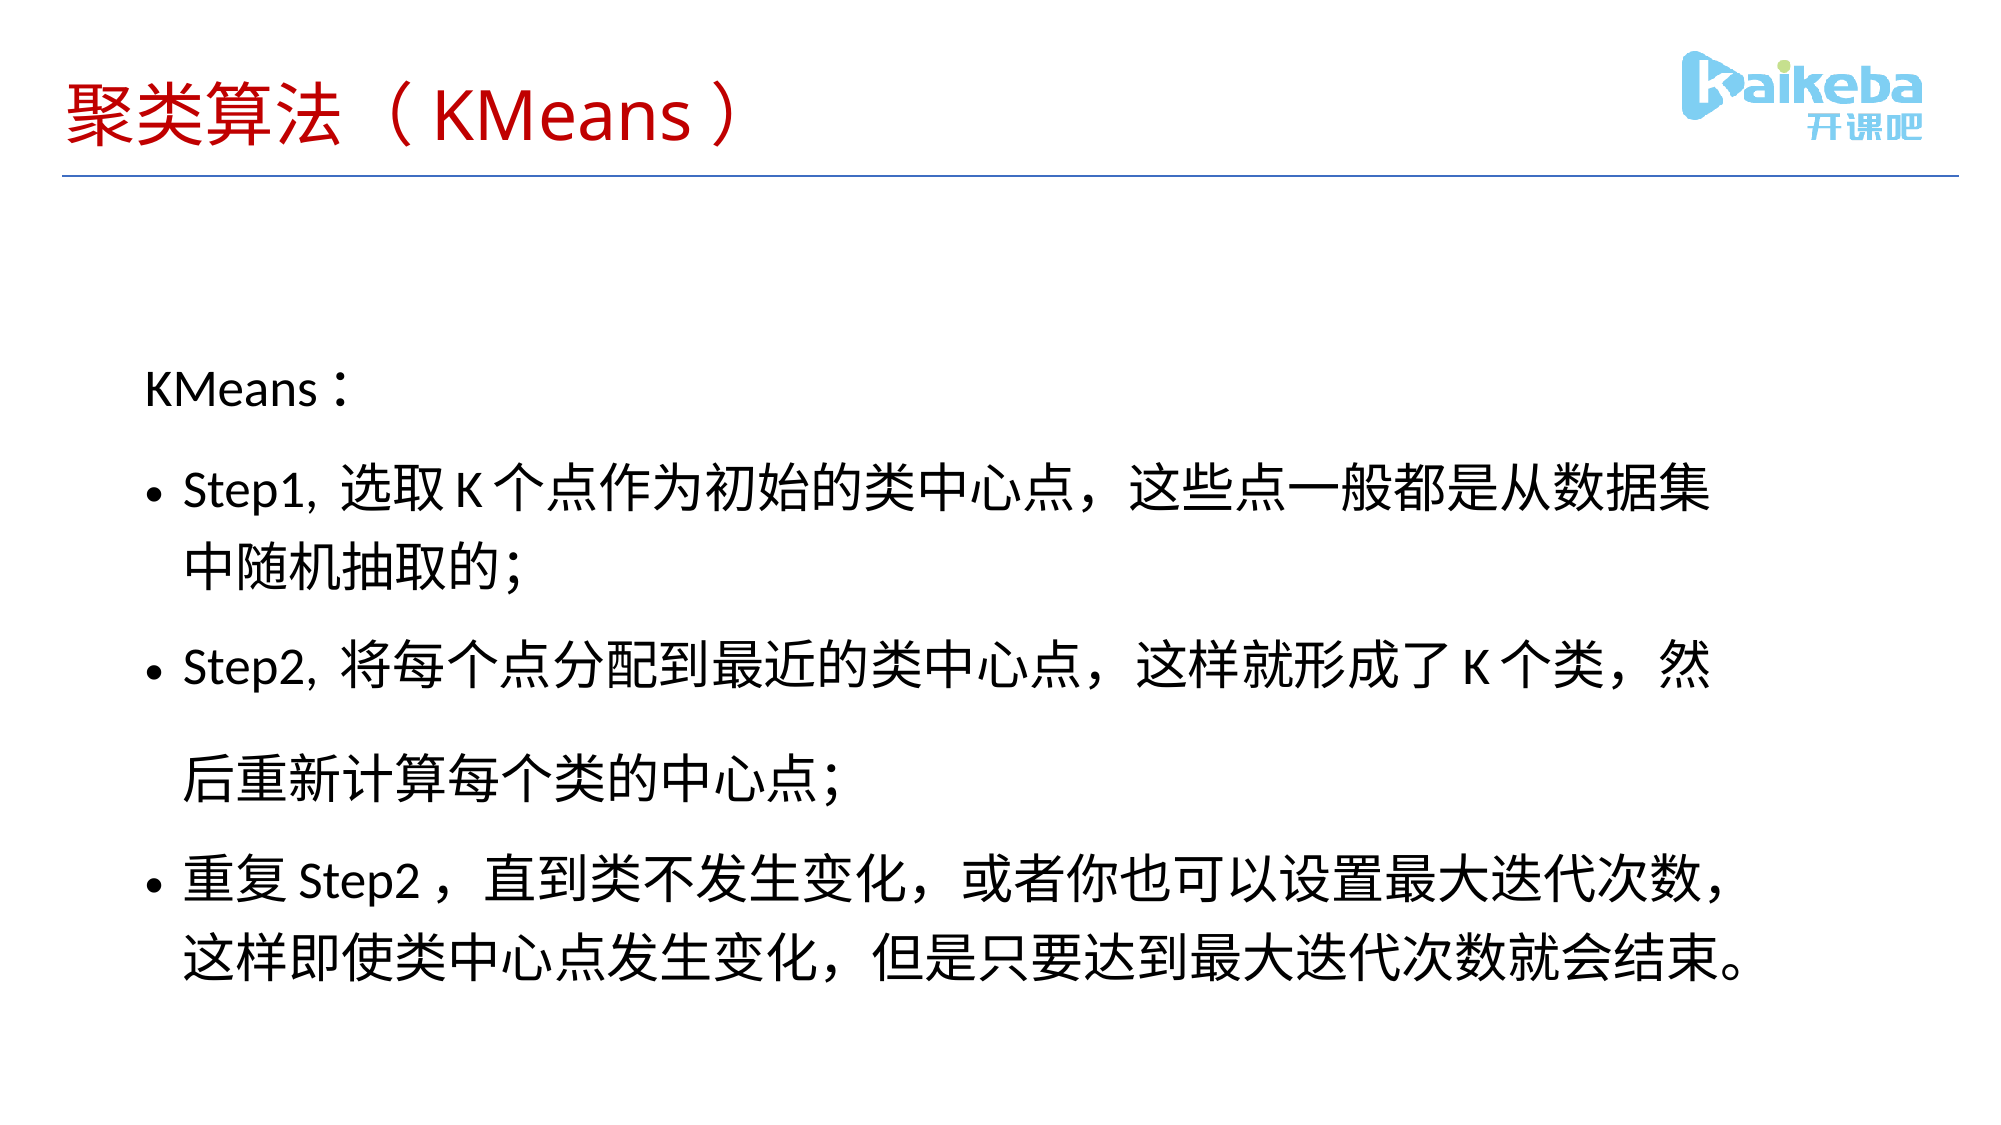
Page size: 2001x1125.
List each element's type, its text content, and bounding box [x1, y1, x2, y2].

table_cell 17 [1653, 21, 1950, 167]
title 聚类算法（KMeans） [57, 59, 1728, 167]
list KMeans： Step1, 选取K个点作为初始的类中心点，这些点一般都是从数据集中随机抽取的； Step2, 将每个点分配到最近的类中心点，这样就形成了K个类，然后重新计算每个类的中心点； 重复Step2，直到类不发生变化，或者你也可以设置最大迭代次数，这样即使类中心点发生变化，但是只要达到最大迭代次数就会结束。 [136, 298, 1740, 1014]
